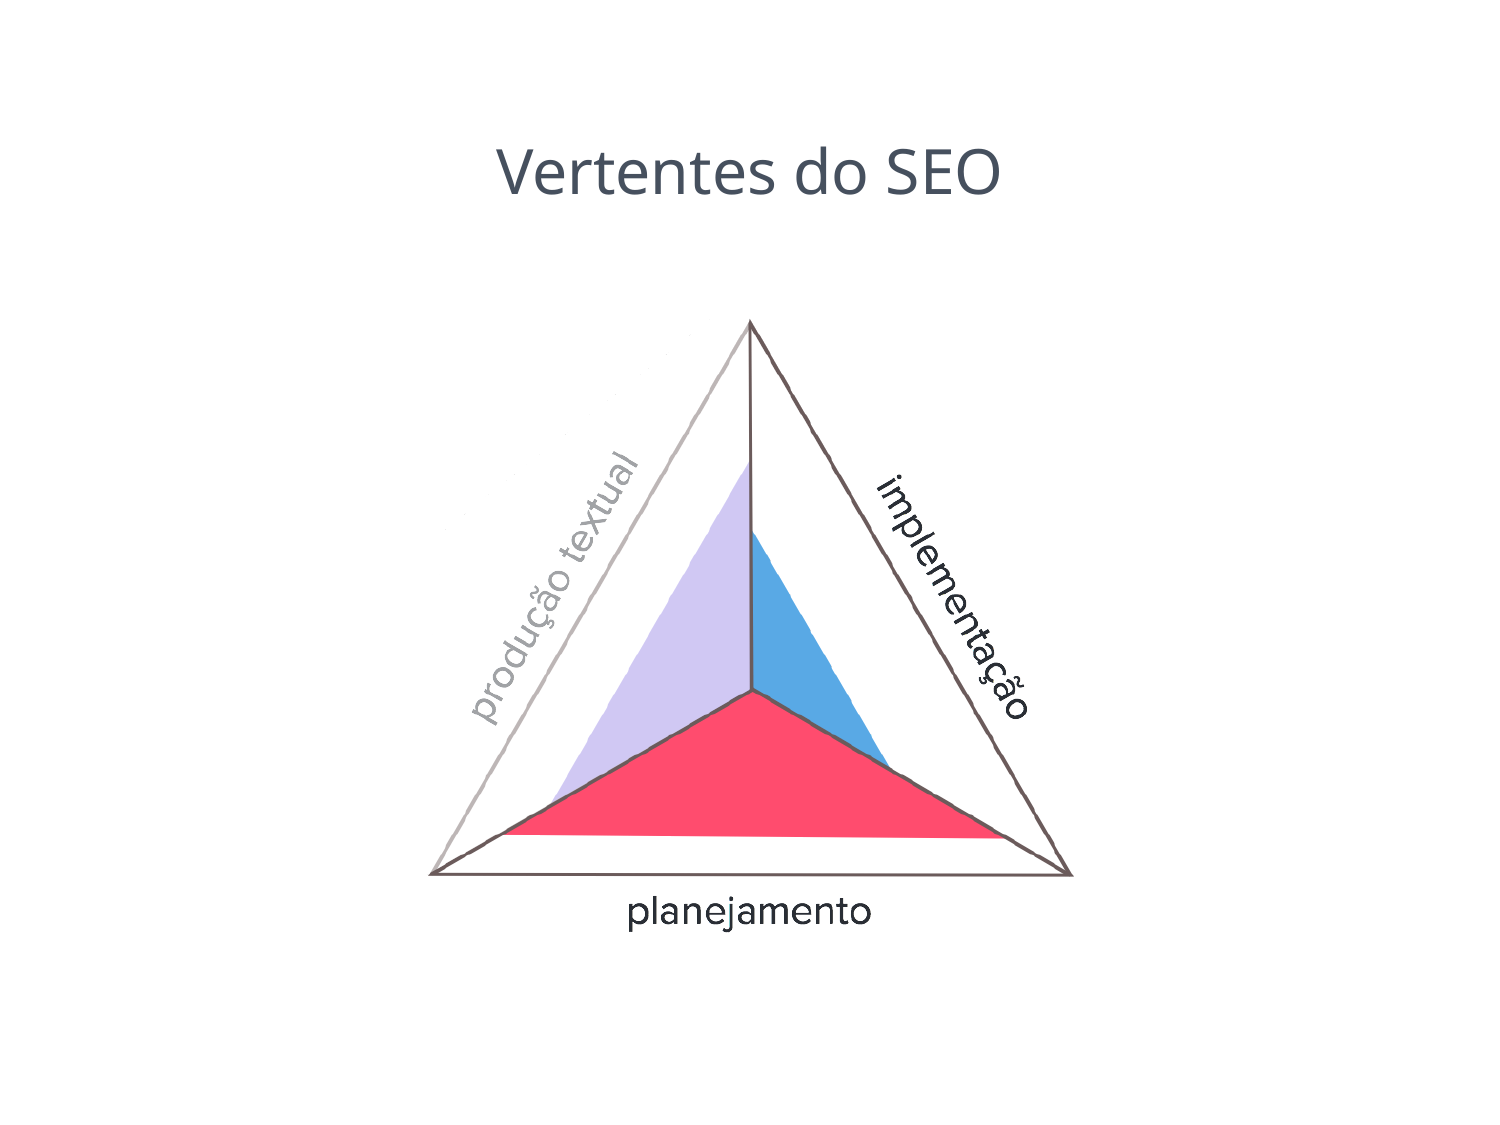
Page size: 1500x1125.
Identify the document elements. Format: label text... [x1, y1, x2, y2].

text_box Vertentes do SEO [474, 121, 1026, 218]
picture [425, 313, 1075, 935]
